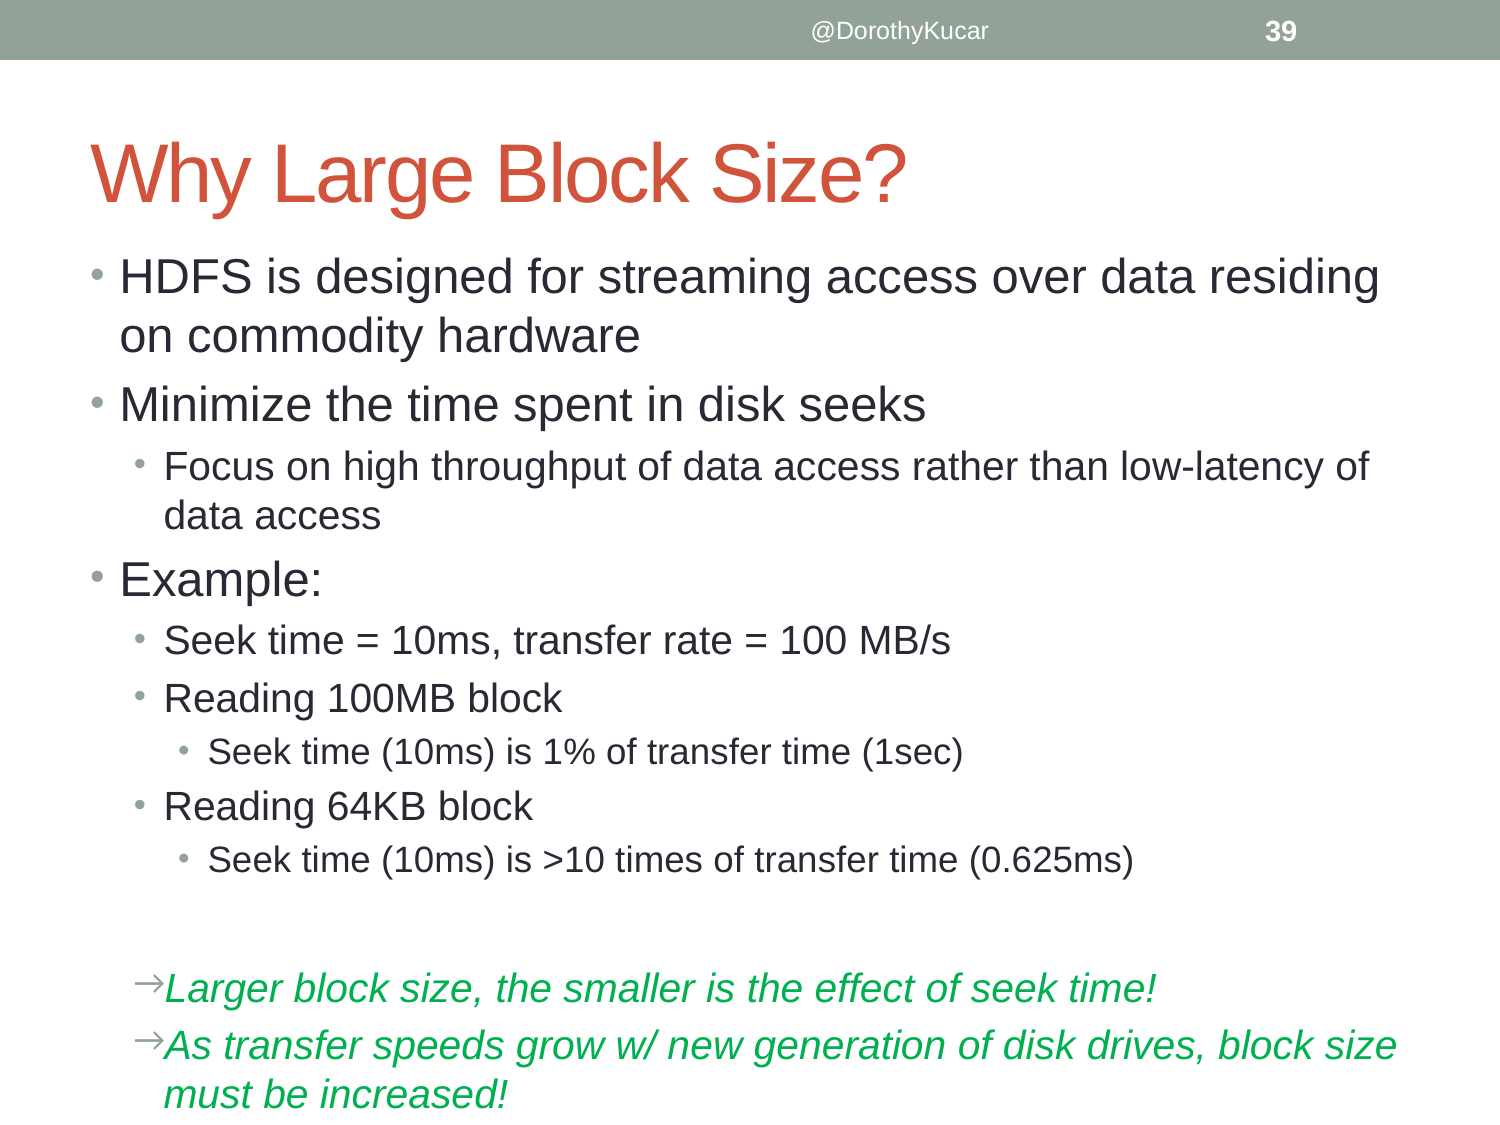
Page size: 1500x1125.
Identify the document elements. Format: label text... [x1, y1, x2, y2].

title Why Large Block Size? [75, 87, 1425, 237]
slide_number 39 [1250, 3, 1425, 57]
list HDFS is designed for streaming access over data residing on commodity hardware Minimize the time spent in disk seeks Focus on high throughput of data access rather than low-latency of data access Example: Seek time = 10ms, transfer rate = 100 MB/s Reading 100MB block Seek time (10ms) is 1% of transfer time (1sec) Reading 64KB block Seek time (10ms) is >10 times of transfer time (0.625ms) Larger block size, the smaller is the effect of seek time! As transfer speeds grow w/ new generation of disk drives, block size must be increased! [75, 237, 1450, 1125]
footer @DorothyKucar [562, 3, 1238, 57]
